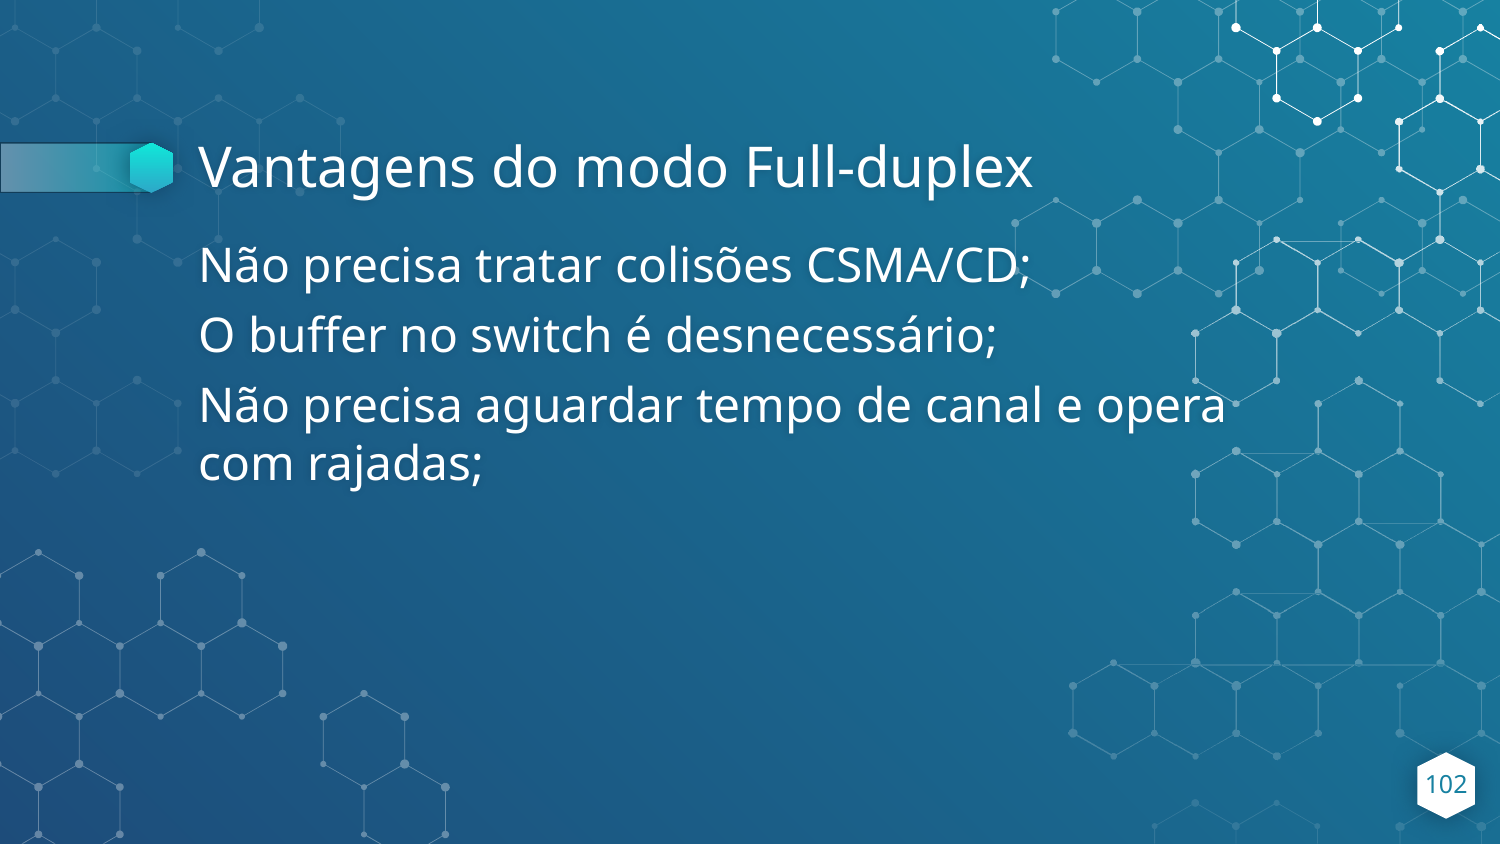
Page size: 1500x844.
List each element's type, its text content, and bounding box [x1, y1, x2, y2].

title Vantagens do modo Full-duplex [198, 140, 1302, 198]
slide_number ‹#› [1417, 752, 1475, 819]
list Não precisa tratar colisões CSMA/CD; O buffer no switch é desnecessário; Não precisa aguardar tempo de canal e opera com rajadas; [198, 234, 1302, 733]
